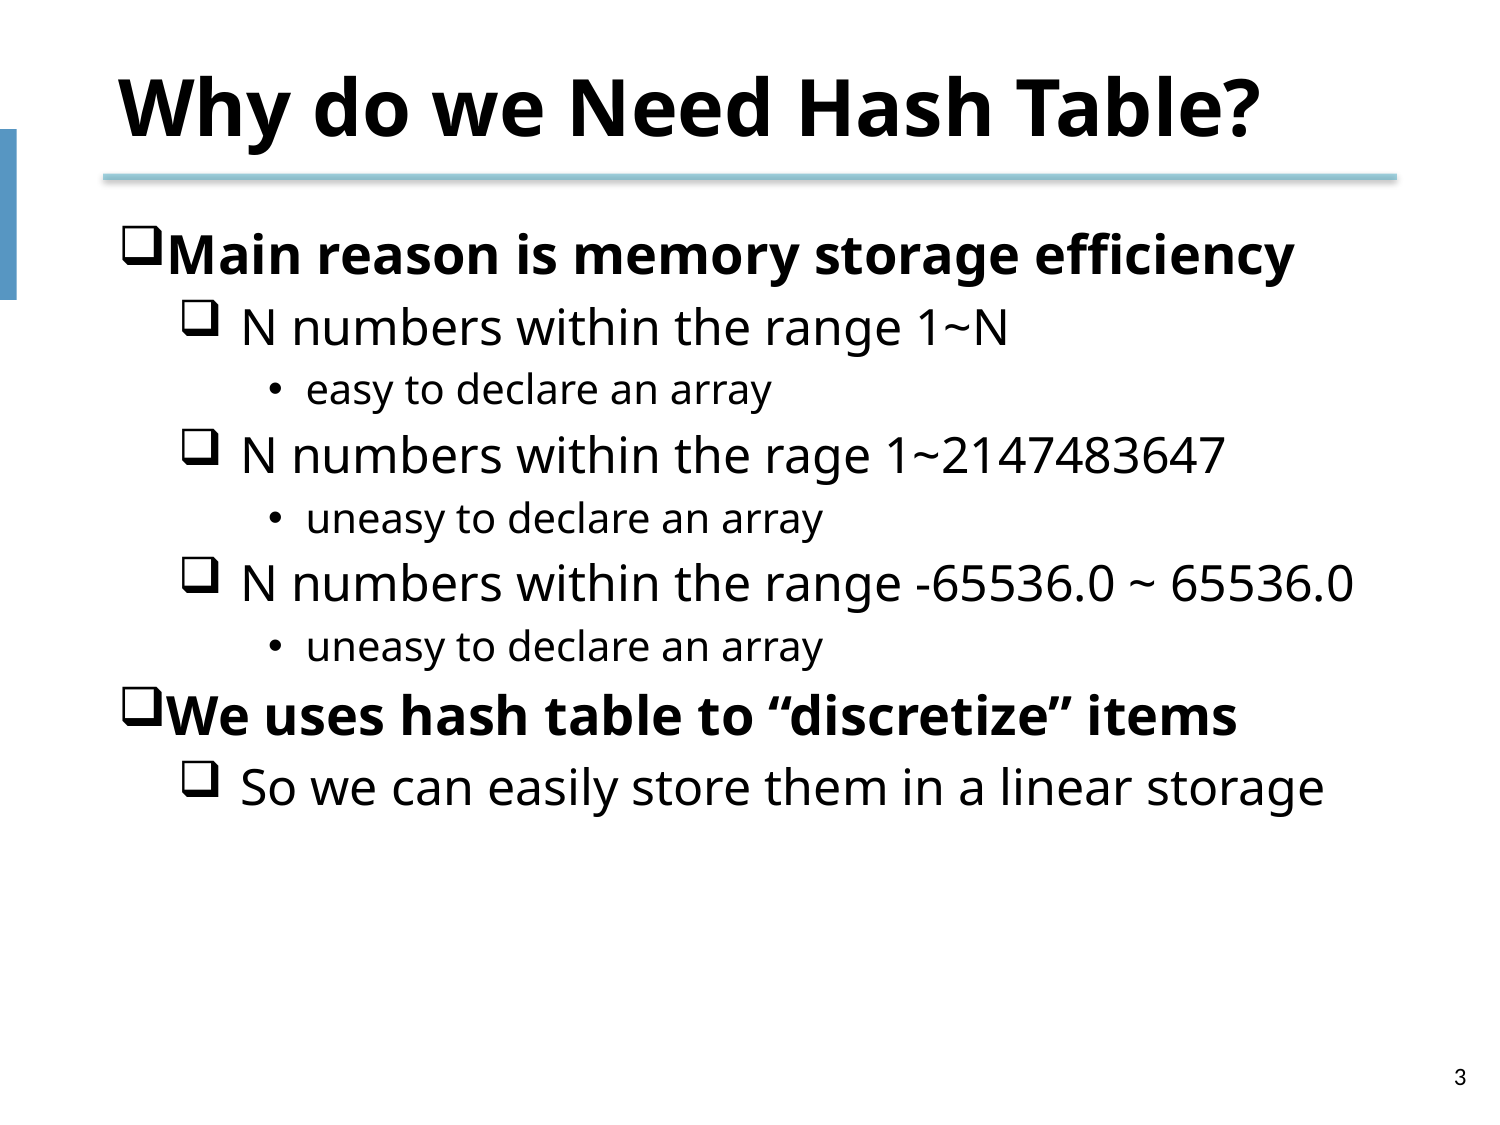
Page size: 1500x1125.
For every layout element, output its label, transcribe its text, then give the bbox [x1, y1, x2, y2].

title Why do we Need Hash Table? [103, 25, 1397, 185]
slide_number 3 [1131, 1045, 1482, 1106]
list Main reason is memory storage efficiency N numbers within the range 1~N easy to declare an array N numbers within the rage 1~2147483647 uneasy to declare an array N numbers within the range -65536.0 ~ 65536.0 uneasy to declare an array We uses hash table to “discretize” items So we can easily store them in a linear storage [103, 212, 1397, 977]
